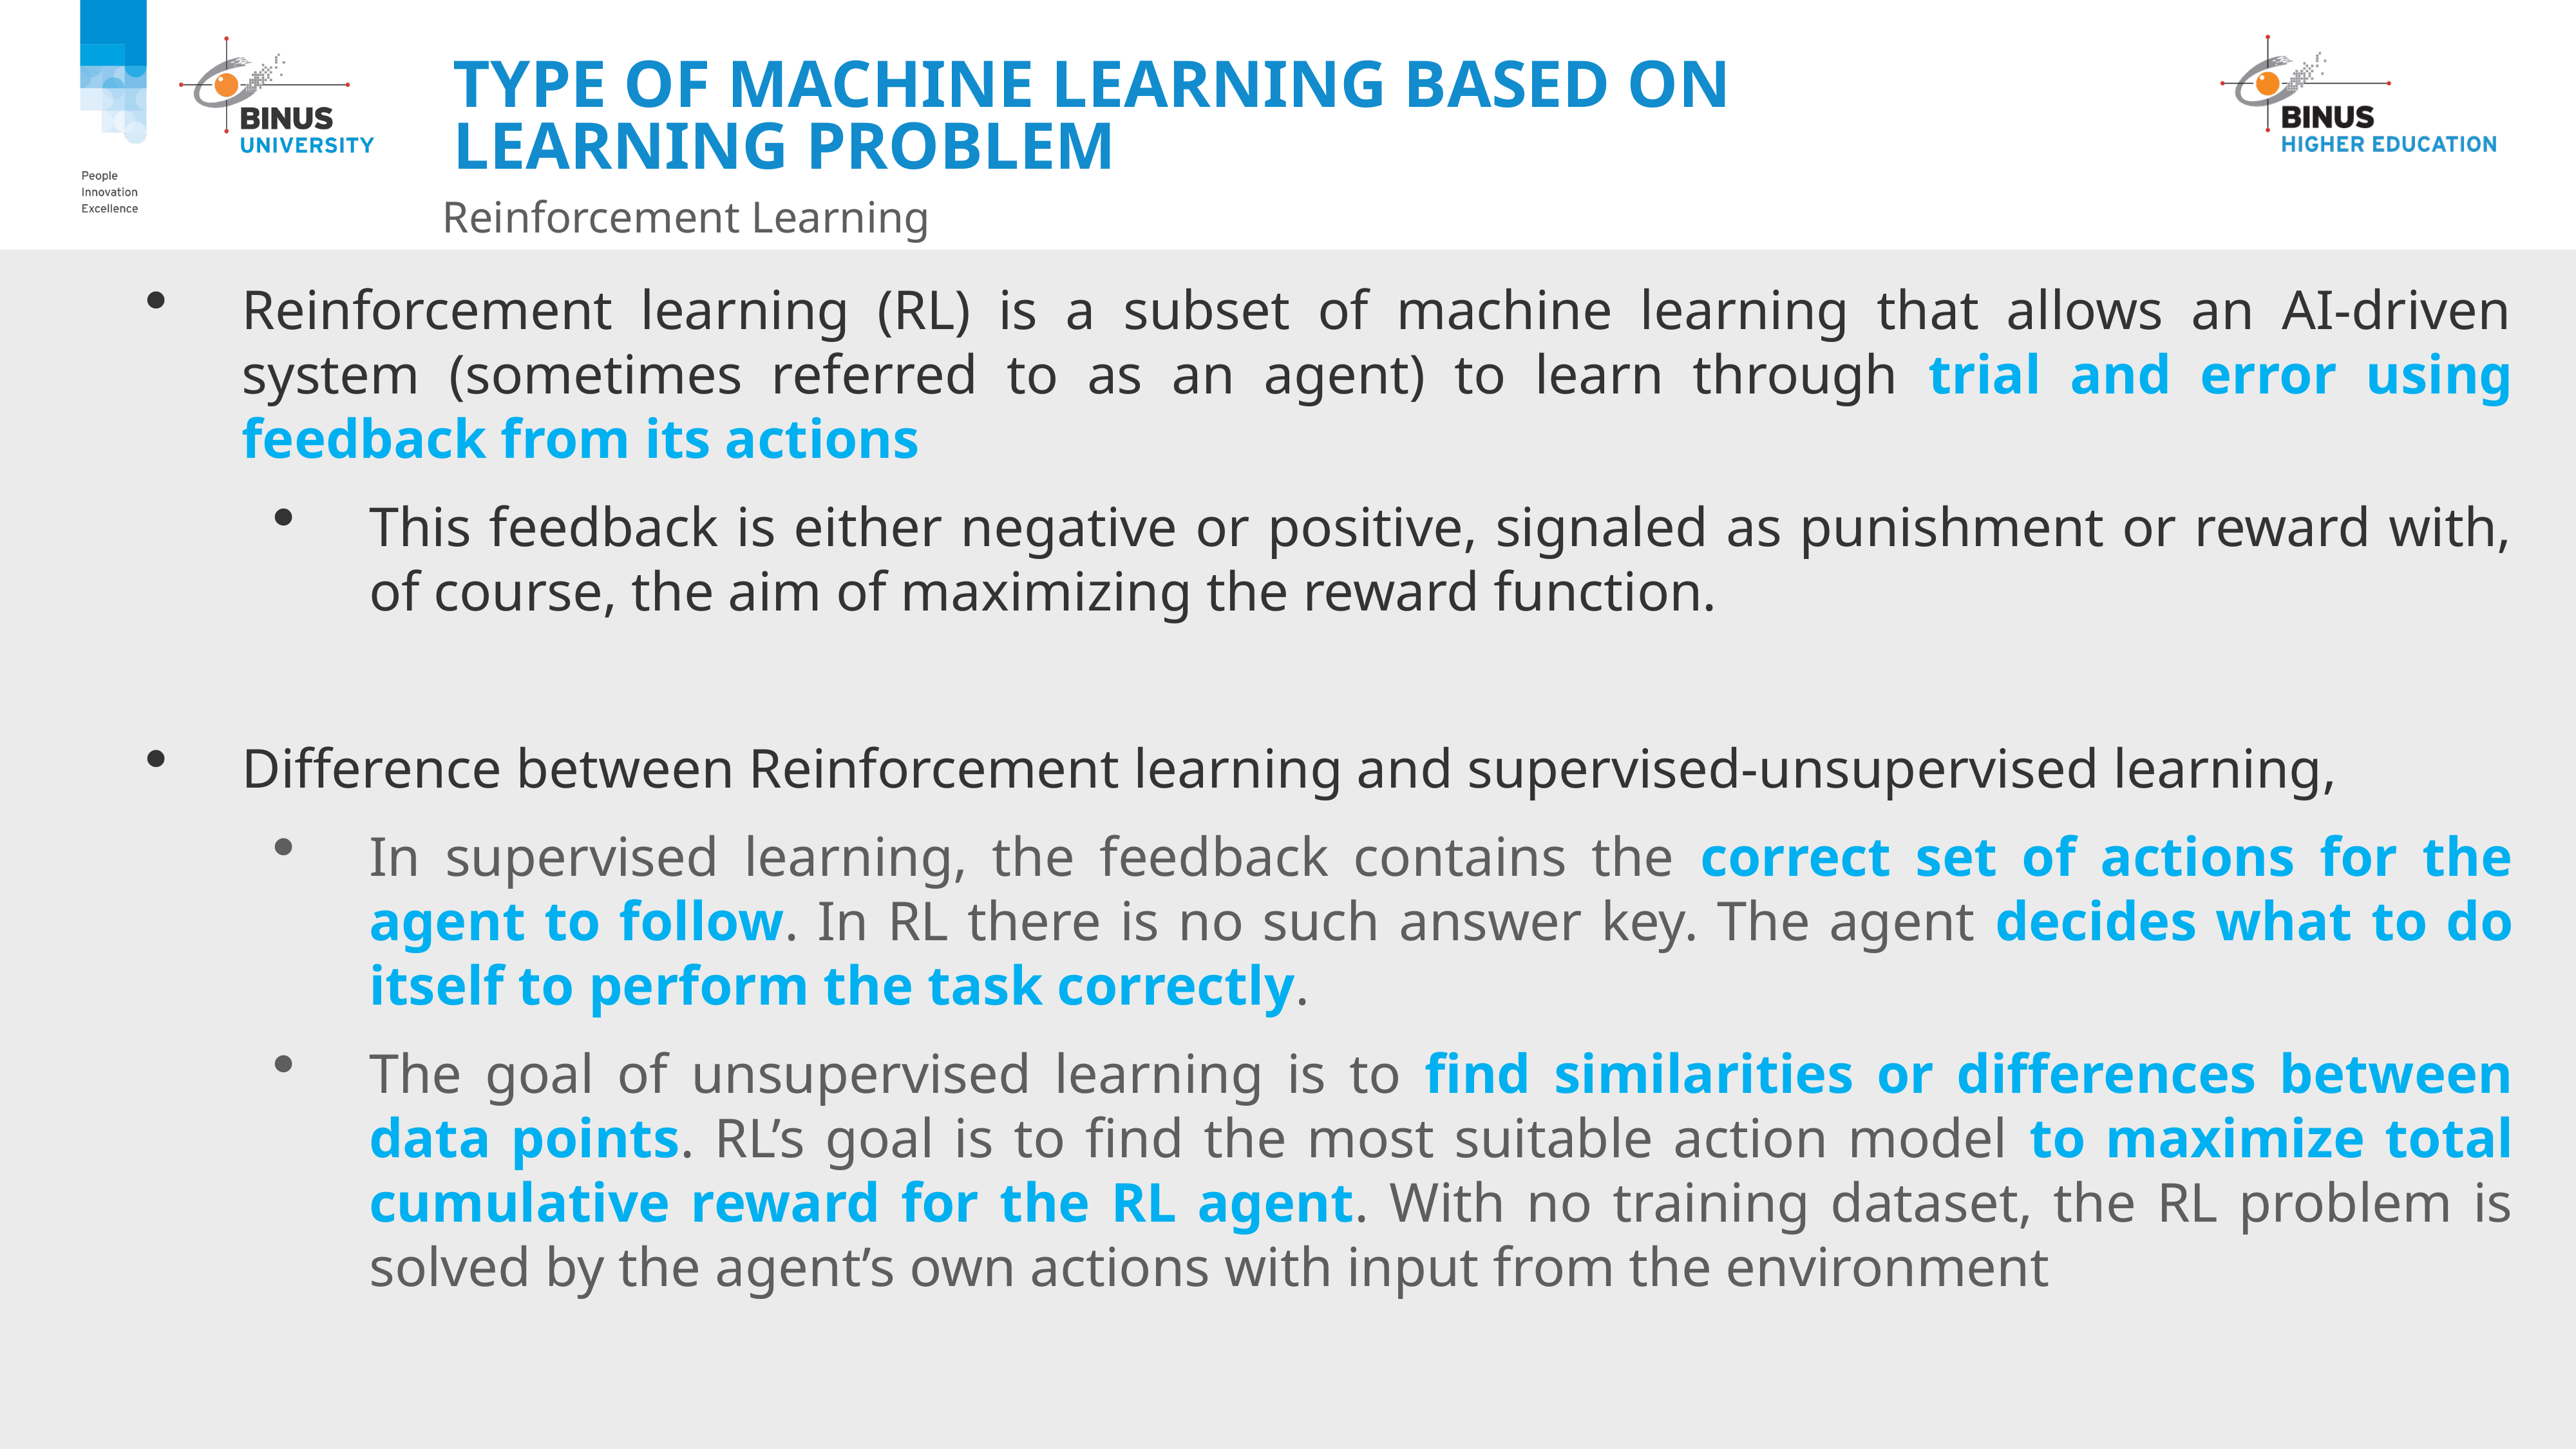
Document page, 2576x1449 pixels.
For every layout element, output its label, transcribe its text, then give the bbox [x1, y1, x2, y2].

title Type of Machine Learning based on Learning Problem [448, 52, 2003, 108]
picture [80, 66, 147, 144]
picture [81, 146, 146, 213]
picture [2199, 0, 2496, 156]
picture [174, 25, 374, 161]
text_box Reinforcement Learning [437, 184, 936, 247]
list Reinforcement learning (RL) is a subset of machine learning that allows an AI-driven system (sometimes referred to as an agent) to learn through trial and error using feedback from its actions This feedback is either negative or positive, signaled as punishment or reward with, of course, the aim of maximizing the reward function. Difference between Reinforcement learning and supervised-unsupervised learning, In supervised learning, the feedback contains the correct set of actions for the agent to follow. In RL there is no such answer key. The agent decides what to do itself to perform the task correctly. The goal of unsupervised learning is to find similarities or differences between data points. RL’s goal is to find the most suitable action model to maximize total cumulative reward for the RL agent. With no training dataset, the RL problem is solved by the agent’s own actions with input from the environment [48, 270, 2520, 1449]
